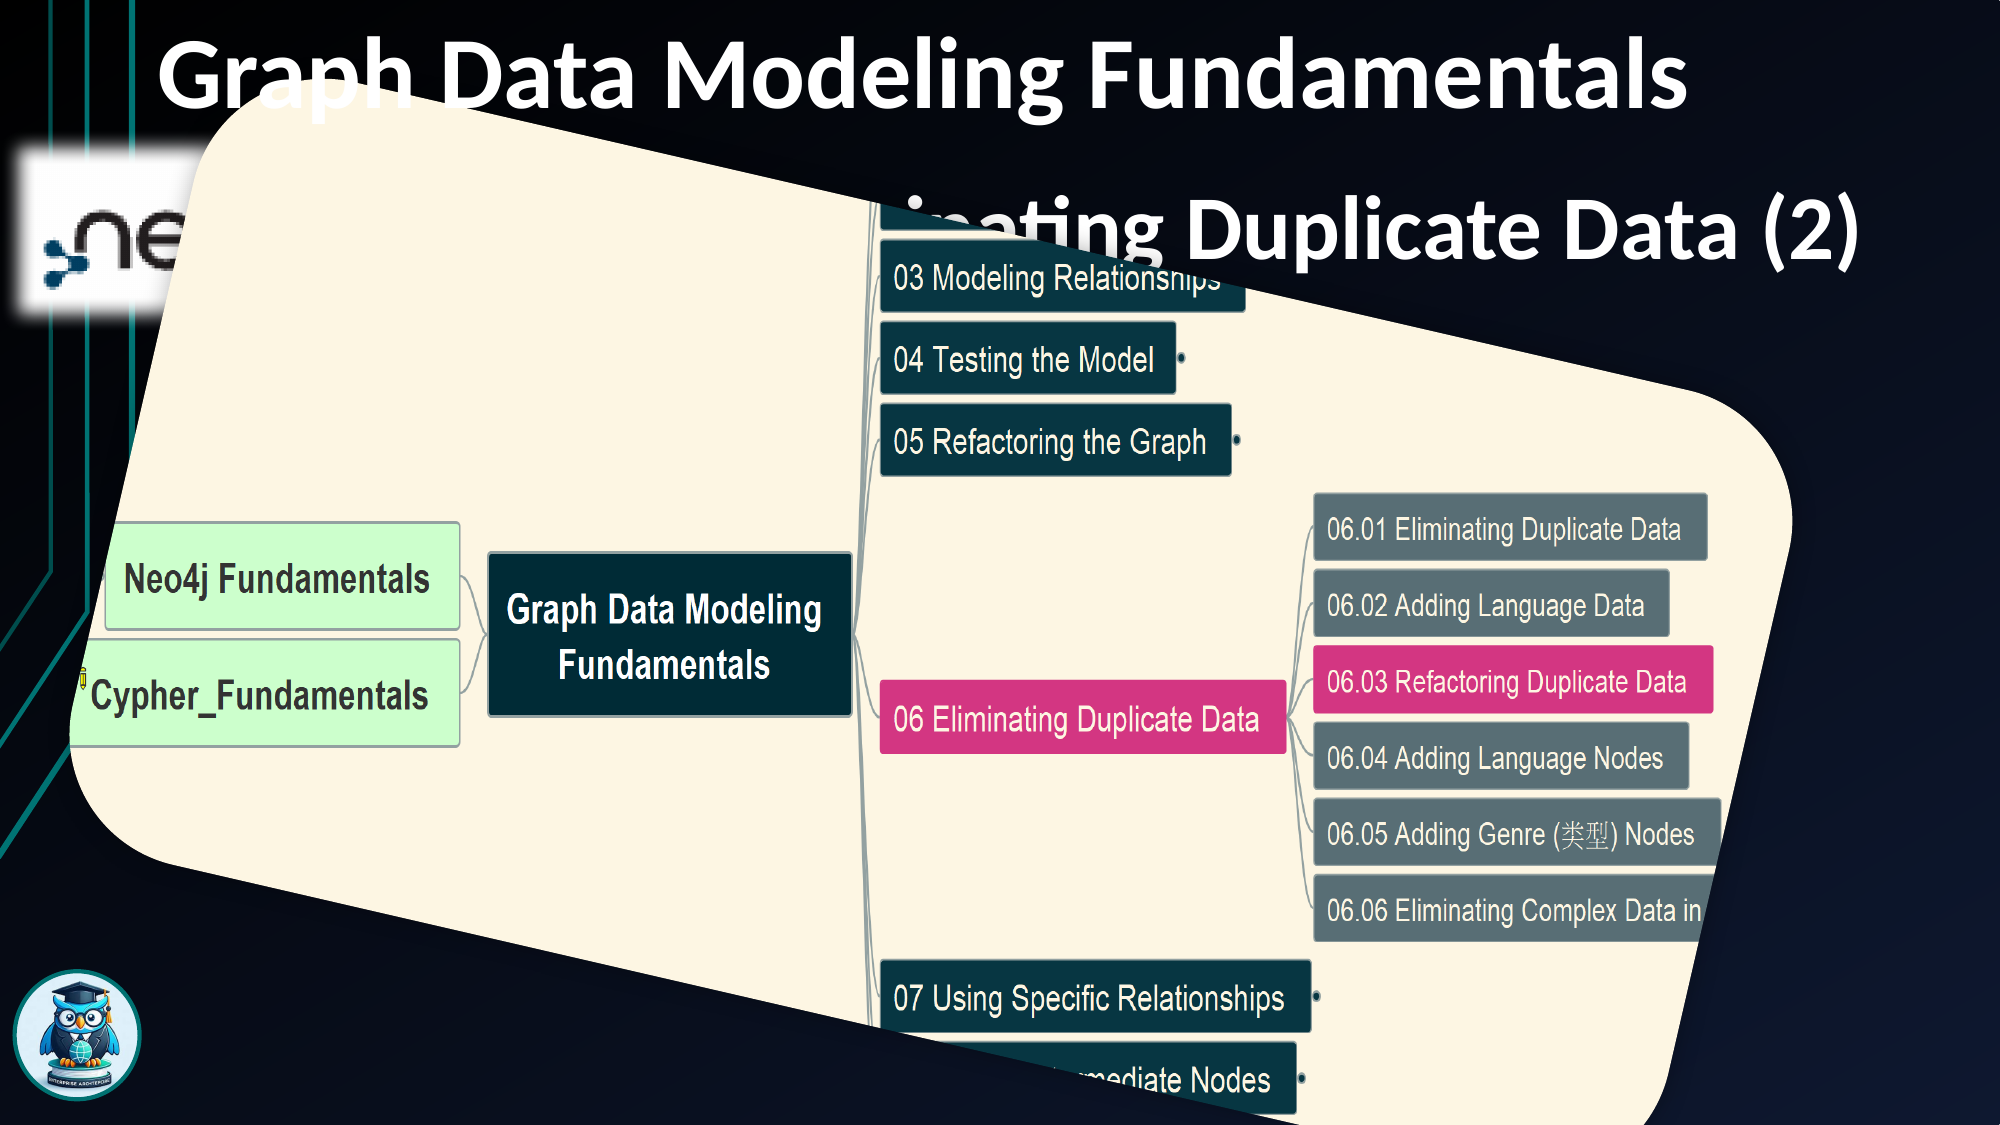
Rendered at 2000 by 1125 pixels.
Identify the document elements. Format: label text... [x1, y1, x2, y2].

picture [0, 129, 1793, 1125]
title 6. Eliminating Duplicate Data (2) [706, 129, 1888, 331]
text_box [12, 969, 142, 1102]
text_box Graph Data Modeling Fundamentals [137, 4, 1775, 147]
